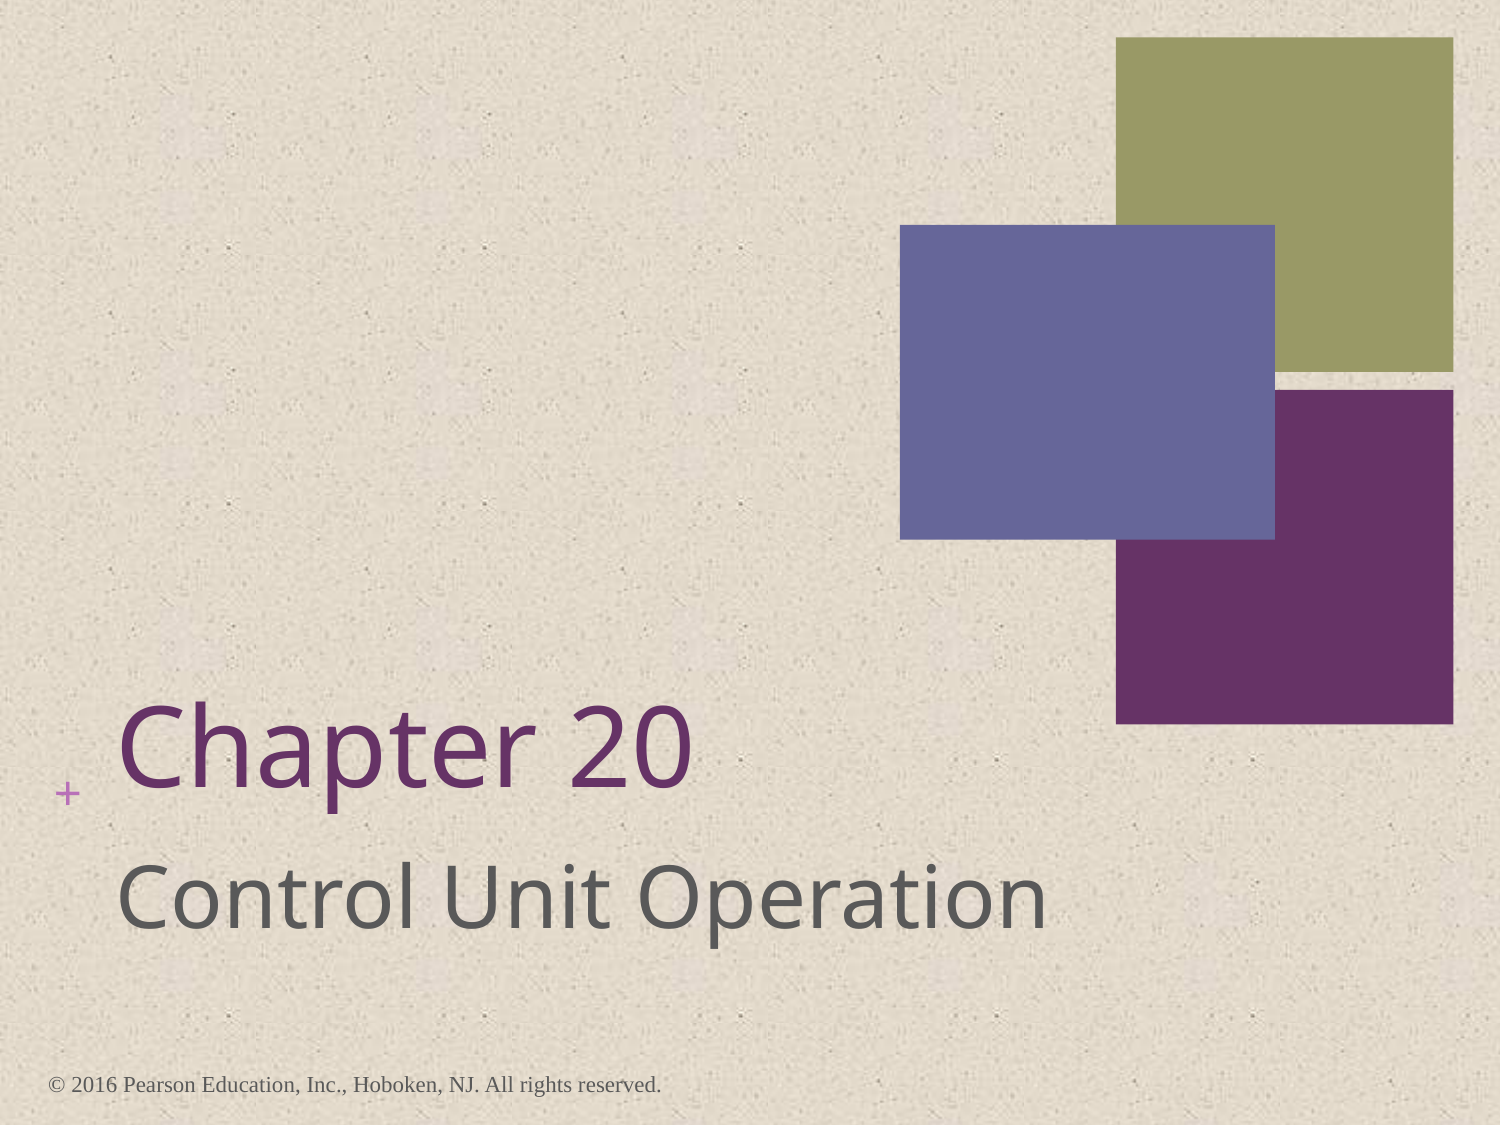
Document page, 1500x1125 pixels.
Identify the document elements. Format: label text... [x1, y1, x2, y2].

title Chapter 20 [100, 680, 1116, 818]
picture [0, 0, 1500, 1125]
list Control Unit Operation [100, 834, 1116, 955]
text_box [899, 224, 1275, 540]
footer © 2016 Pearson Education, Inc., Hoboken, NJ. All rights reserved. [33, 1053, 1038, 1114]
